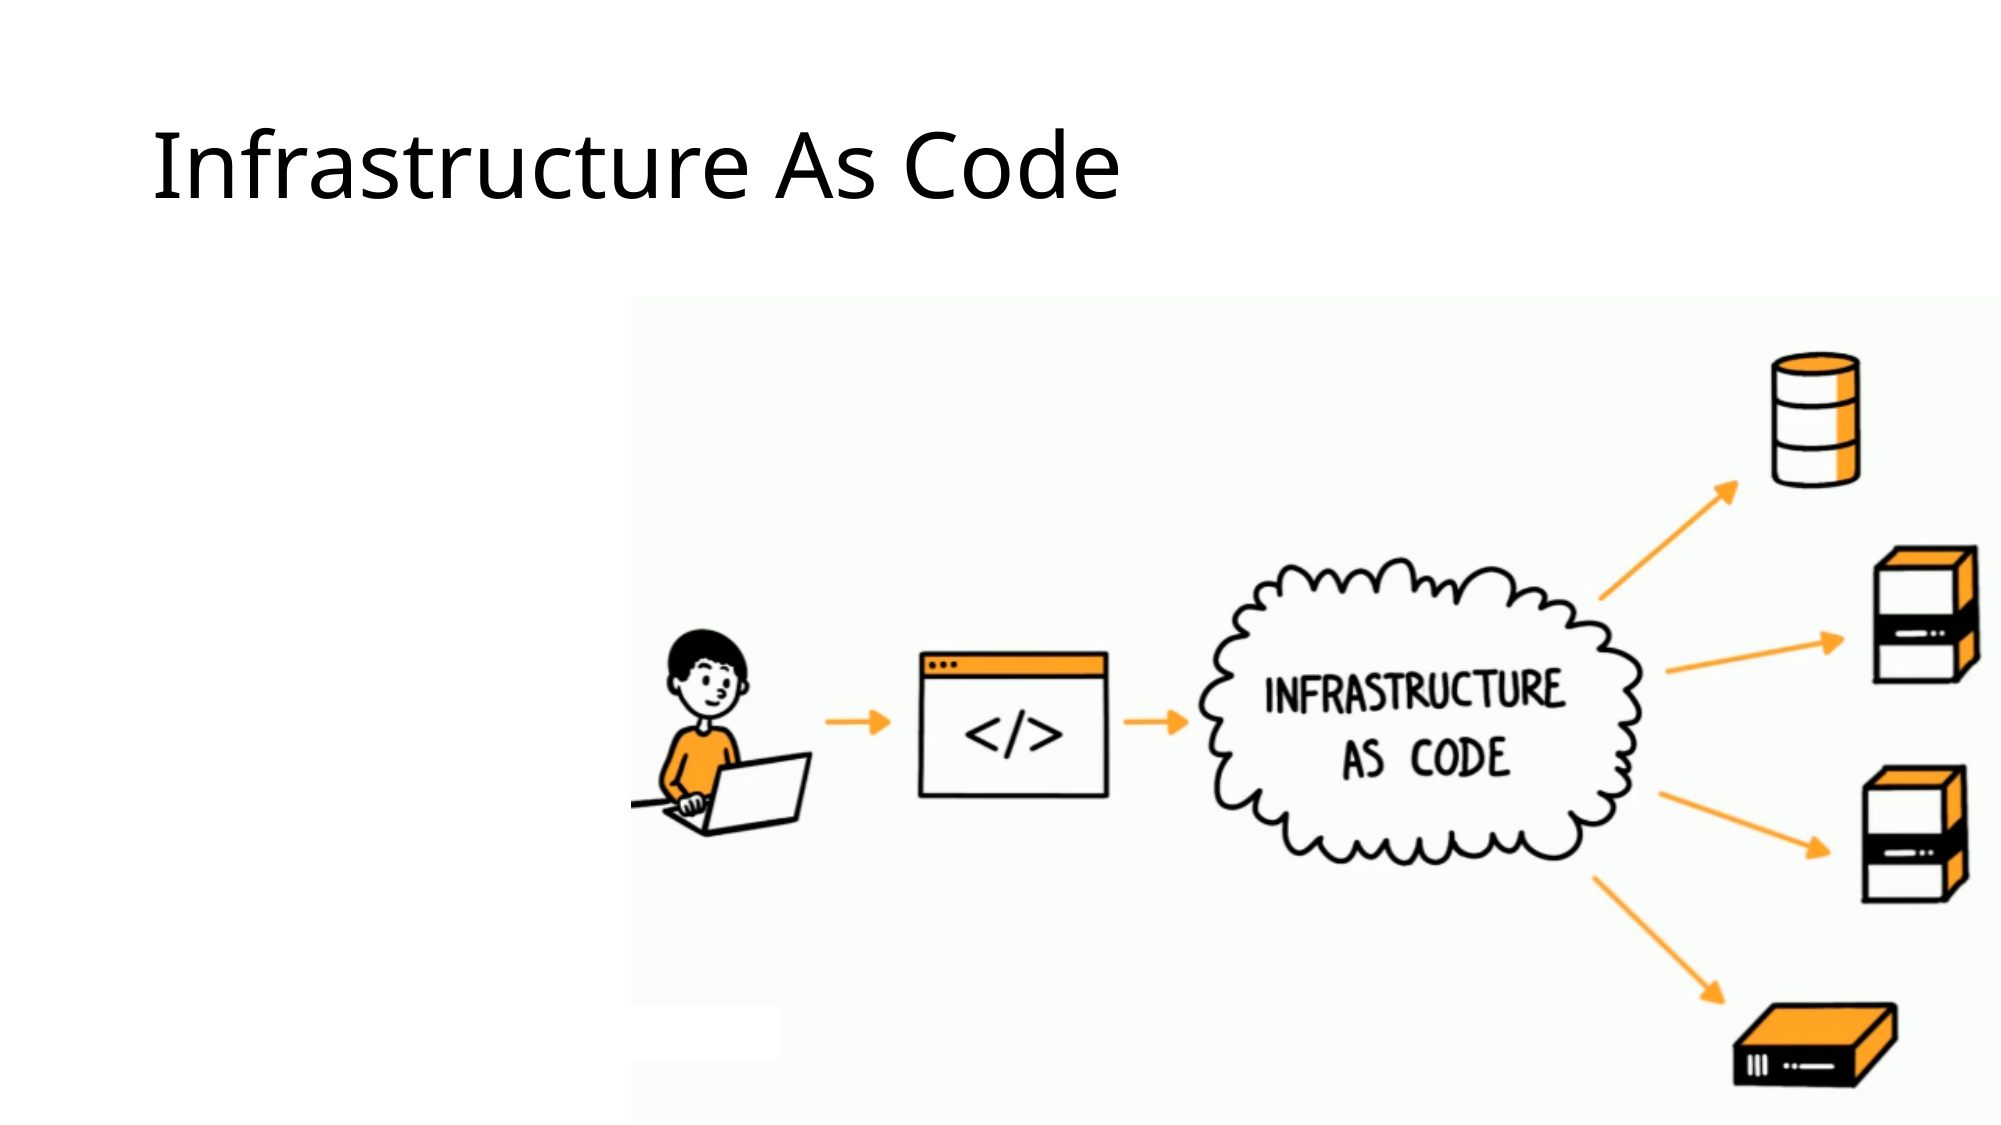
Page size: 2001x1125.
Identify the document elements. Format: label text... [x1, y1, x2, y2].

title Infrastructure As Code [137, 59, 1863, 278]
picture [631, 296, 2000, 1125]
